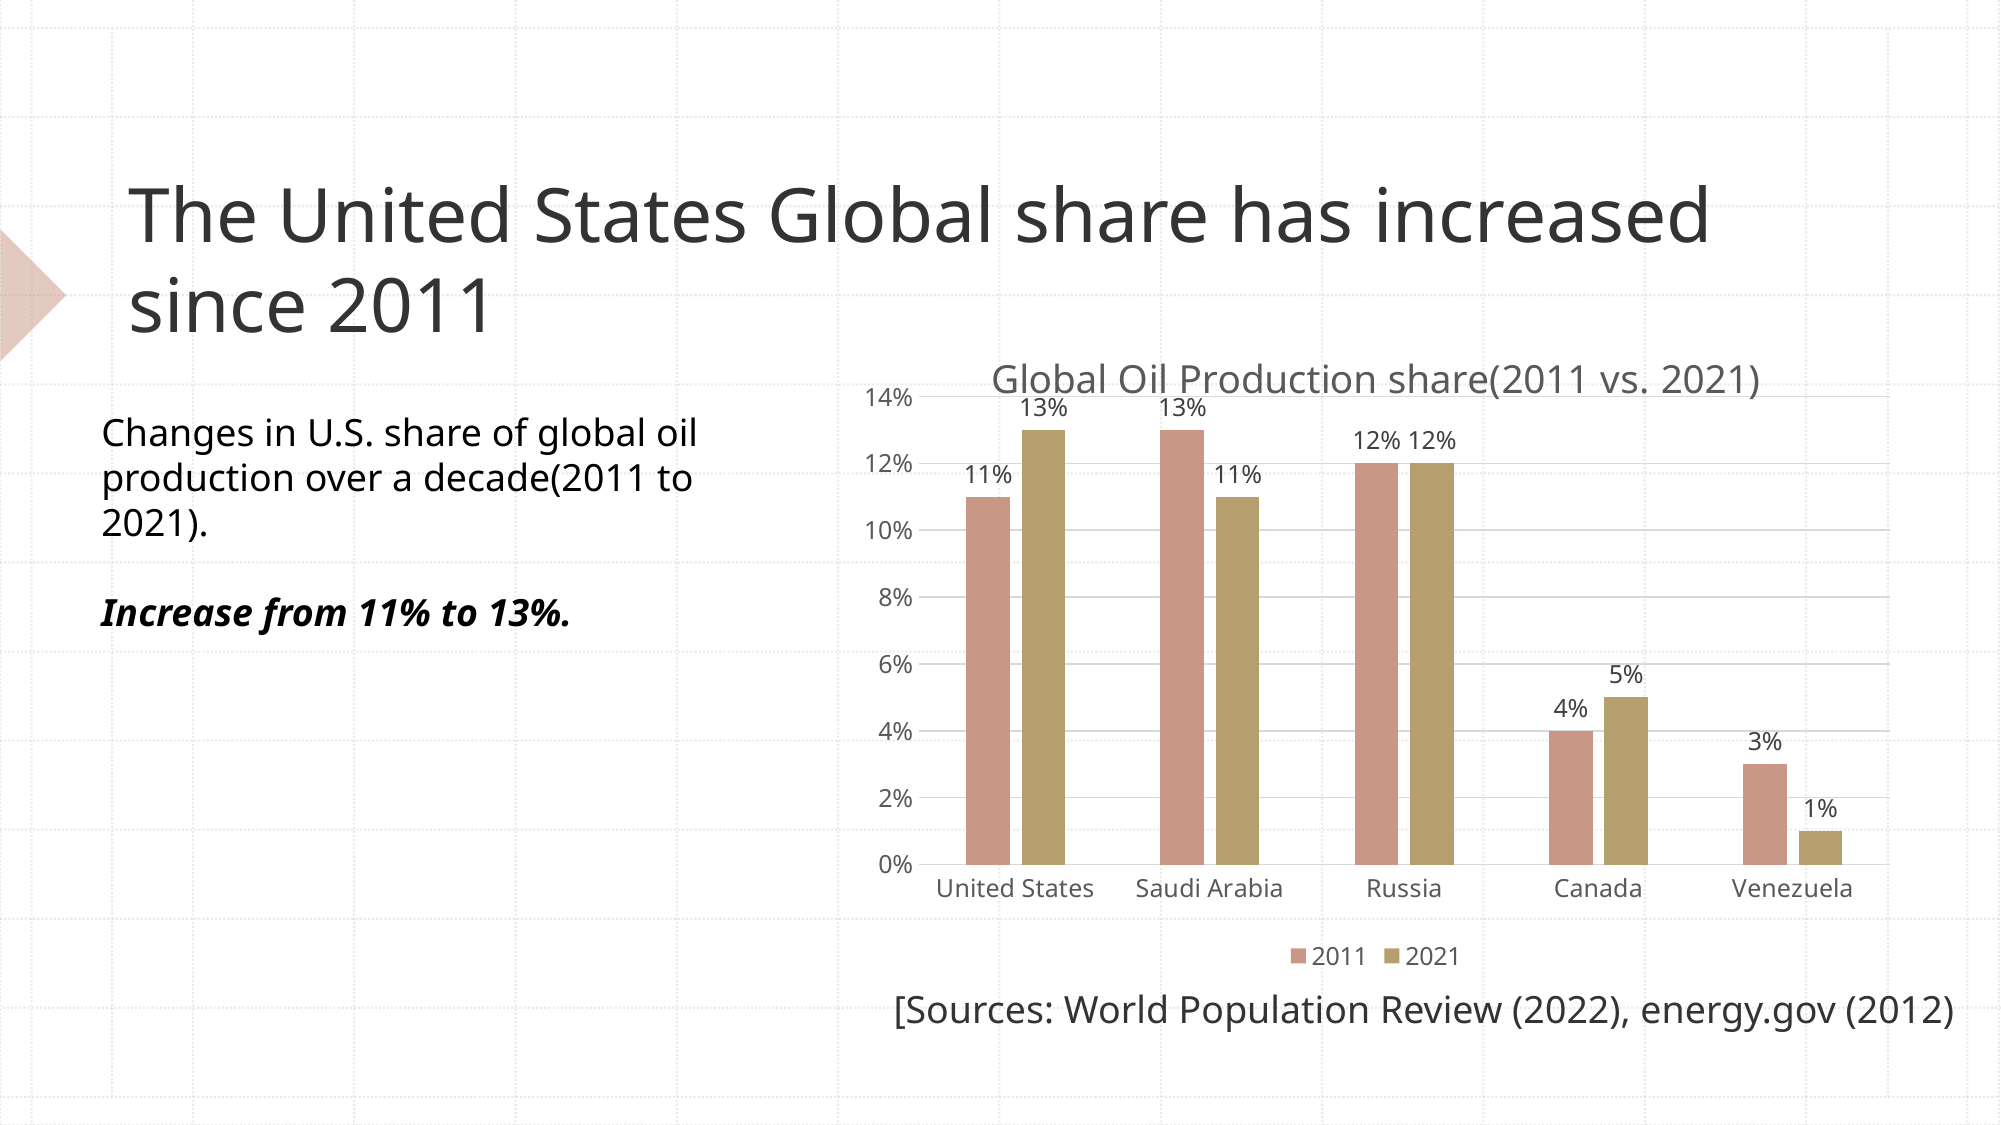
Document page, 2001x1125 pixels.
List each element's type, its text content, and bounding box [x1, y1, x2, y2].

chart [839, 318, 1914, 980]
title The United States Global share has increased since 2011 [113, 119, 1886, 355]
text_box Changes in U.S. share of global oil production over a decade(2011 to 2021). Increase from 11% to 13%. [86, 401, 811, 641]
text_box [Sources: World Population Review (2022), energy.gov (2012) [878, 979, 2000, 1125]
